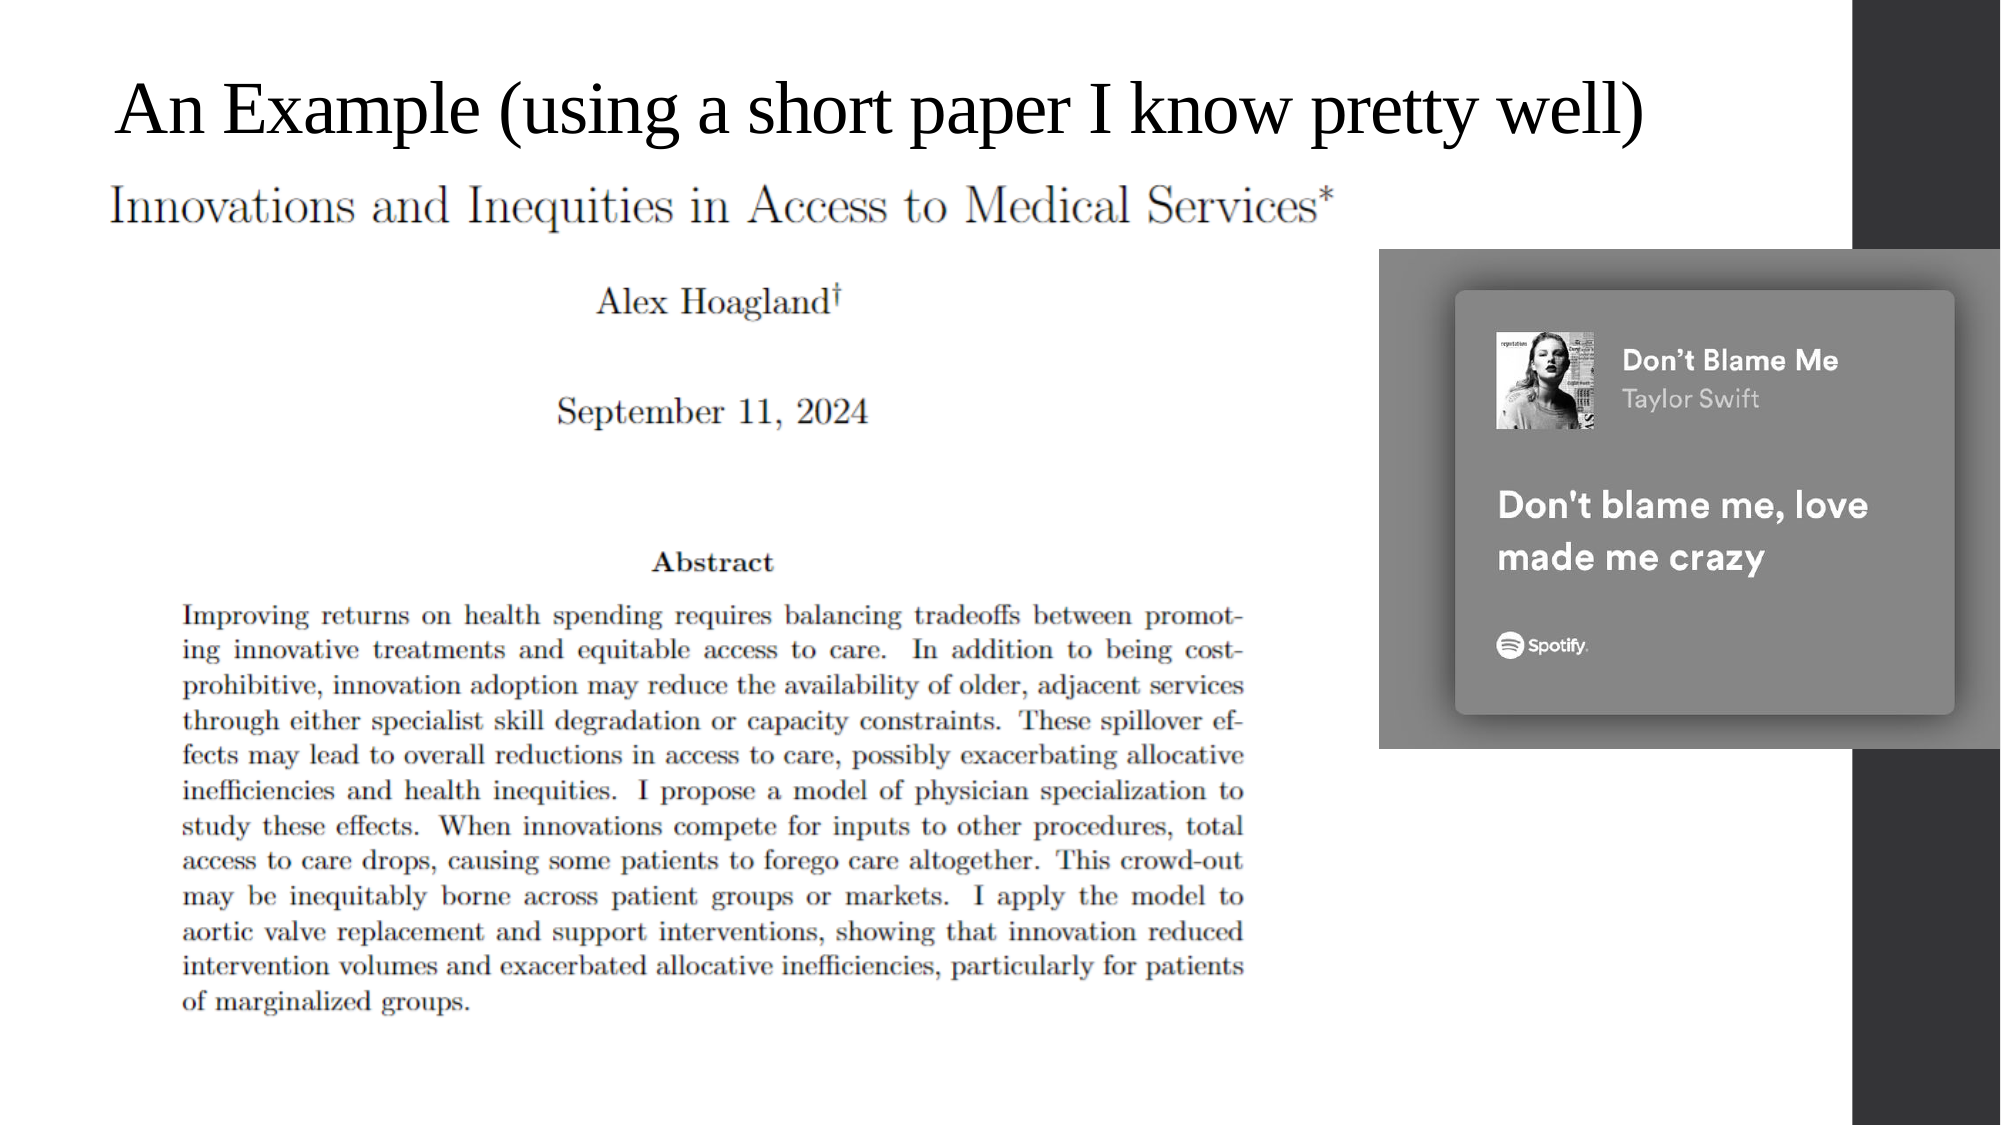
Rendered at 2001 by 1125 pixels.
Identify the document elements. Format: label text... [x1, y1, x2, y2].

picture [74, 157, 1355, 1051]
title An Example (using a short paper I know pretty well) [99, 55, 1813, 158]
picture [1378, 249, 2000, 750]
